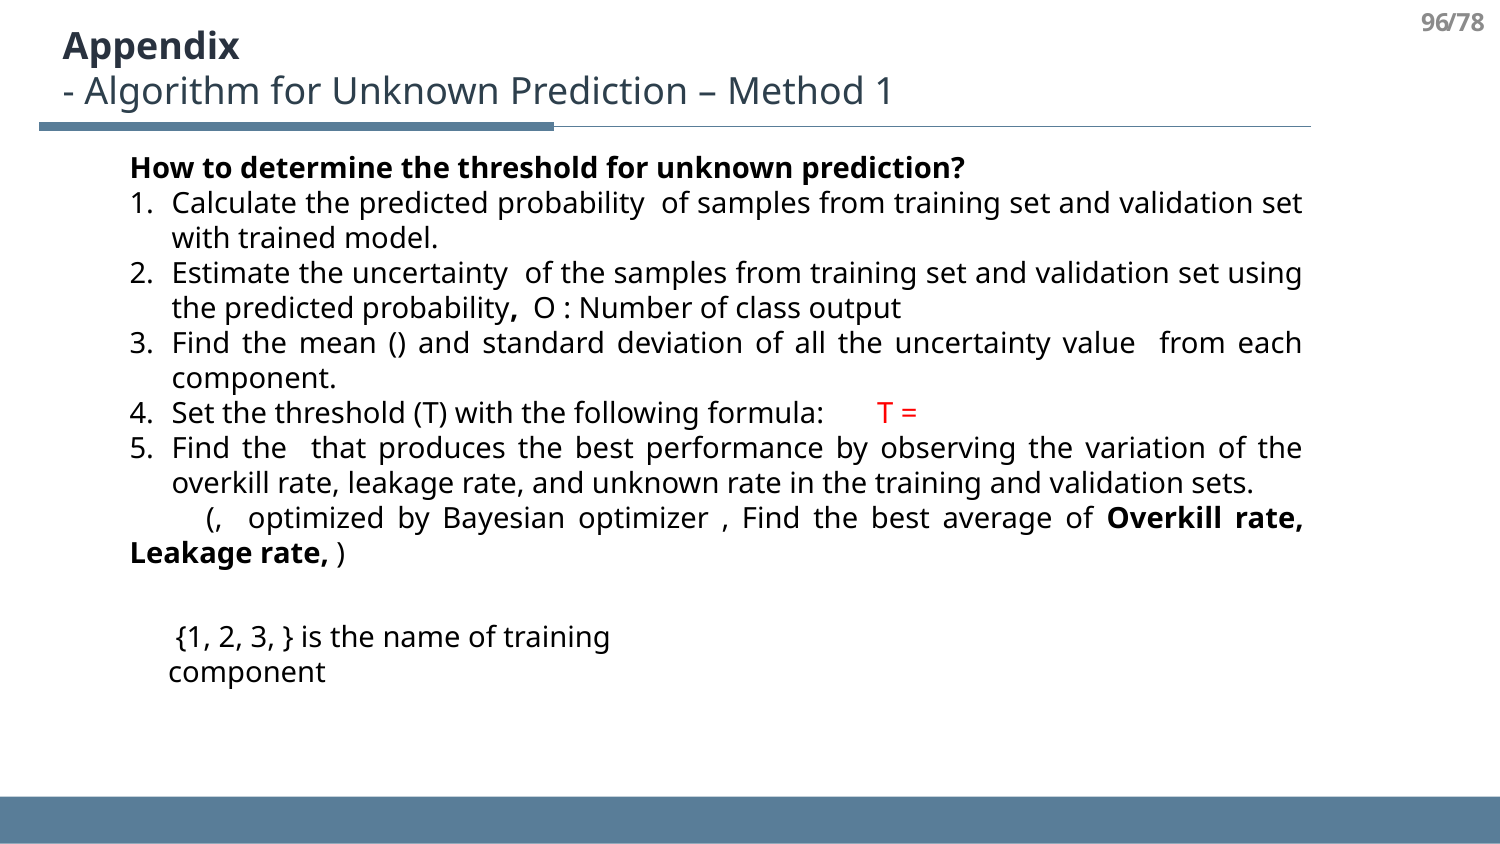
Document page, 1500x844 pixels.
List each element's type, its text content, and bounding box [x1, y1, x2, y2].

slide_number 96 [1162, 0, 1465, 48]
footer /78 [1465, 1, 1500, 47]
text_box Appendix - Algorithm for Unknown Prediction – Method 1 [47, 14, 912, 120]
